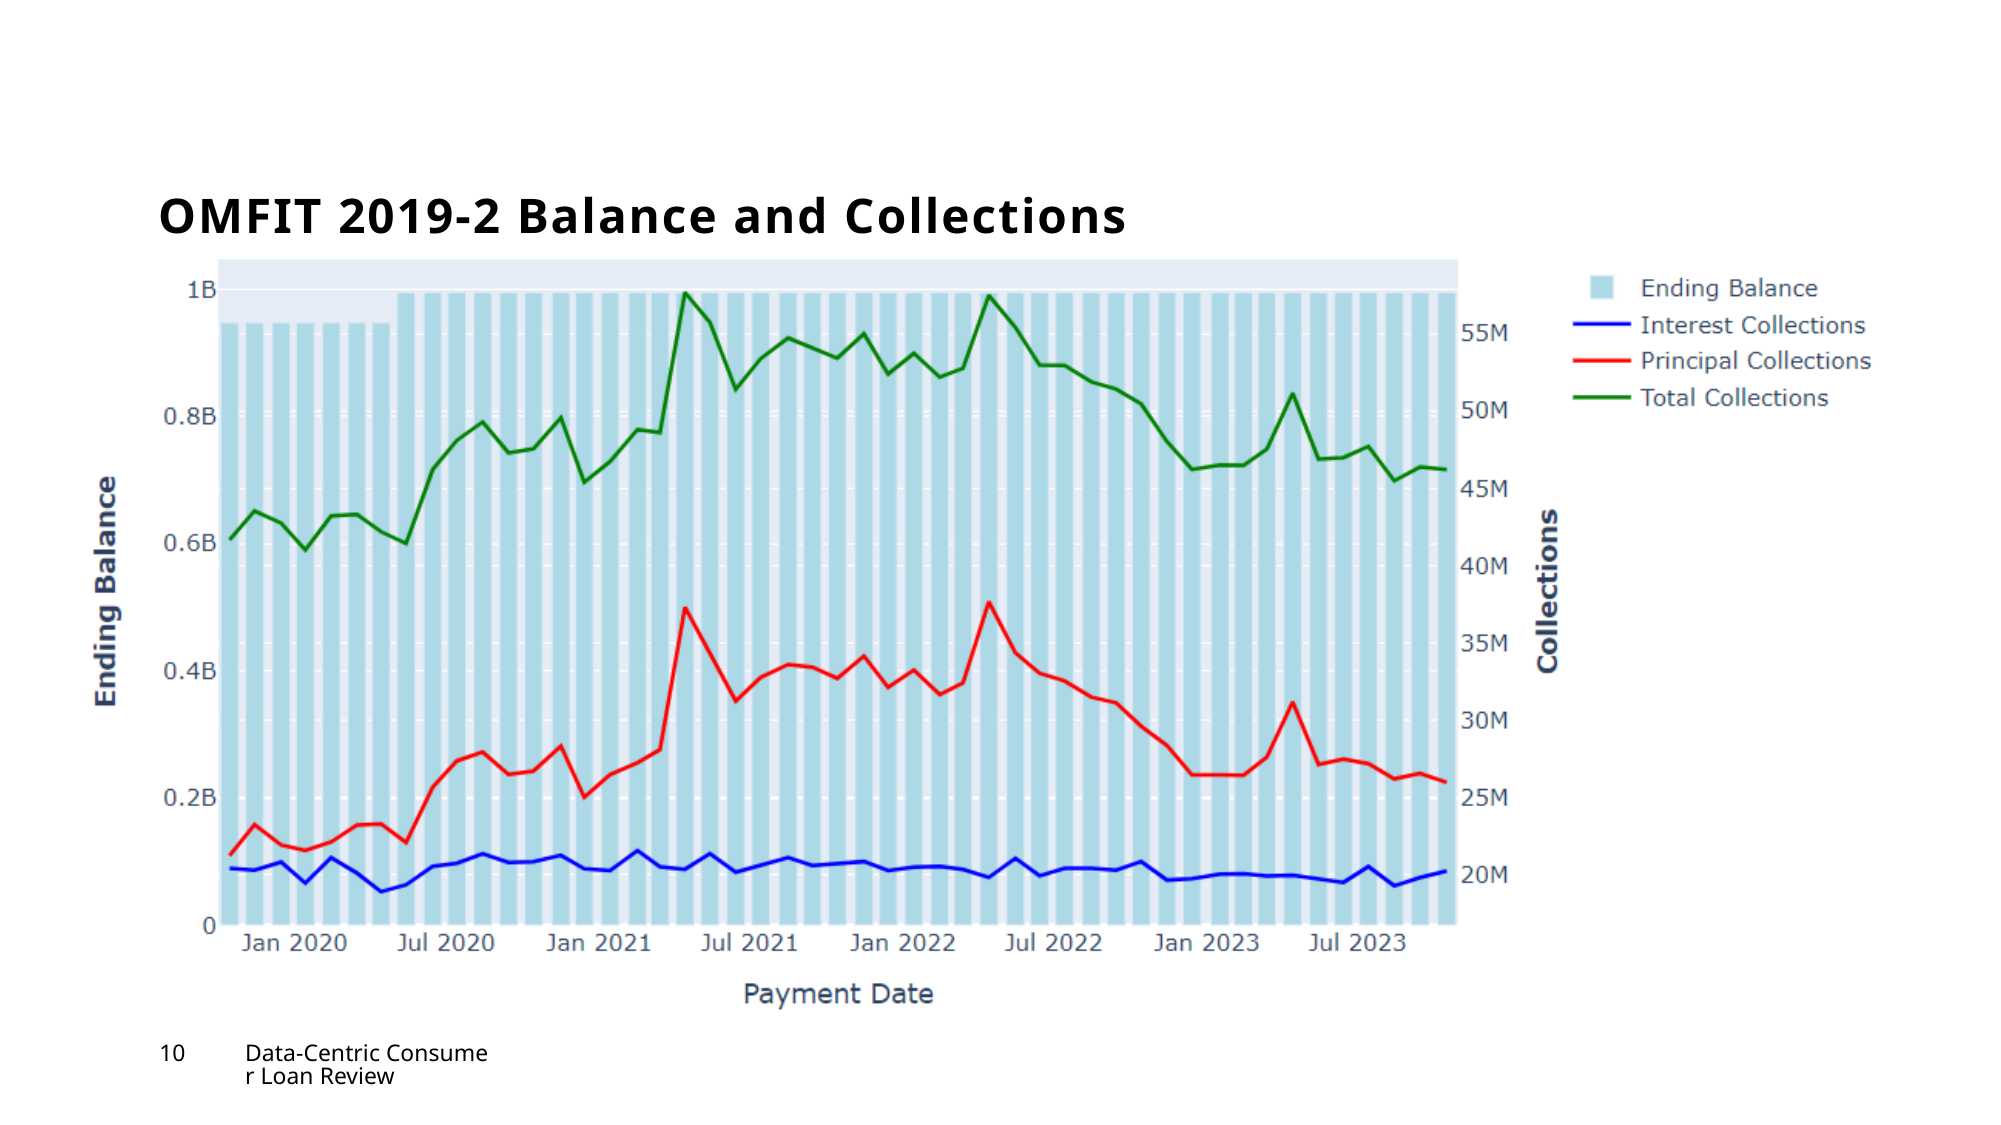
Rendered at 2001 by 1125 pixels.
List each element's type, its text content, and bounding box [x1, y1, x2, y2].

footer Data-Centric Consumer Loan Review [246, 1038, 491, 1080]
slide_number 10 [159, 1038, 246, 1080]
picture [86, 258, 1889, 1016]
title OMFIT 2019-2 Balance and Collections [158, 144, 1135, 245]
